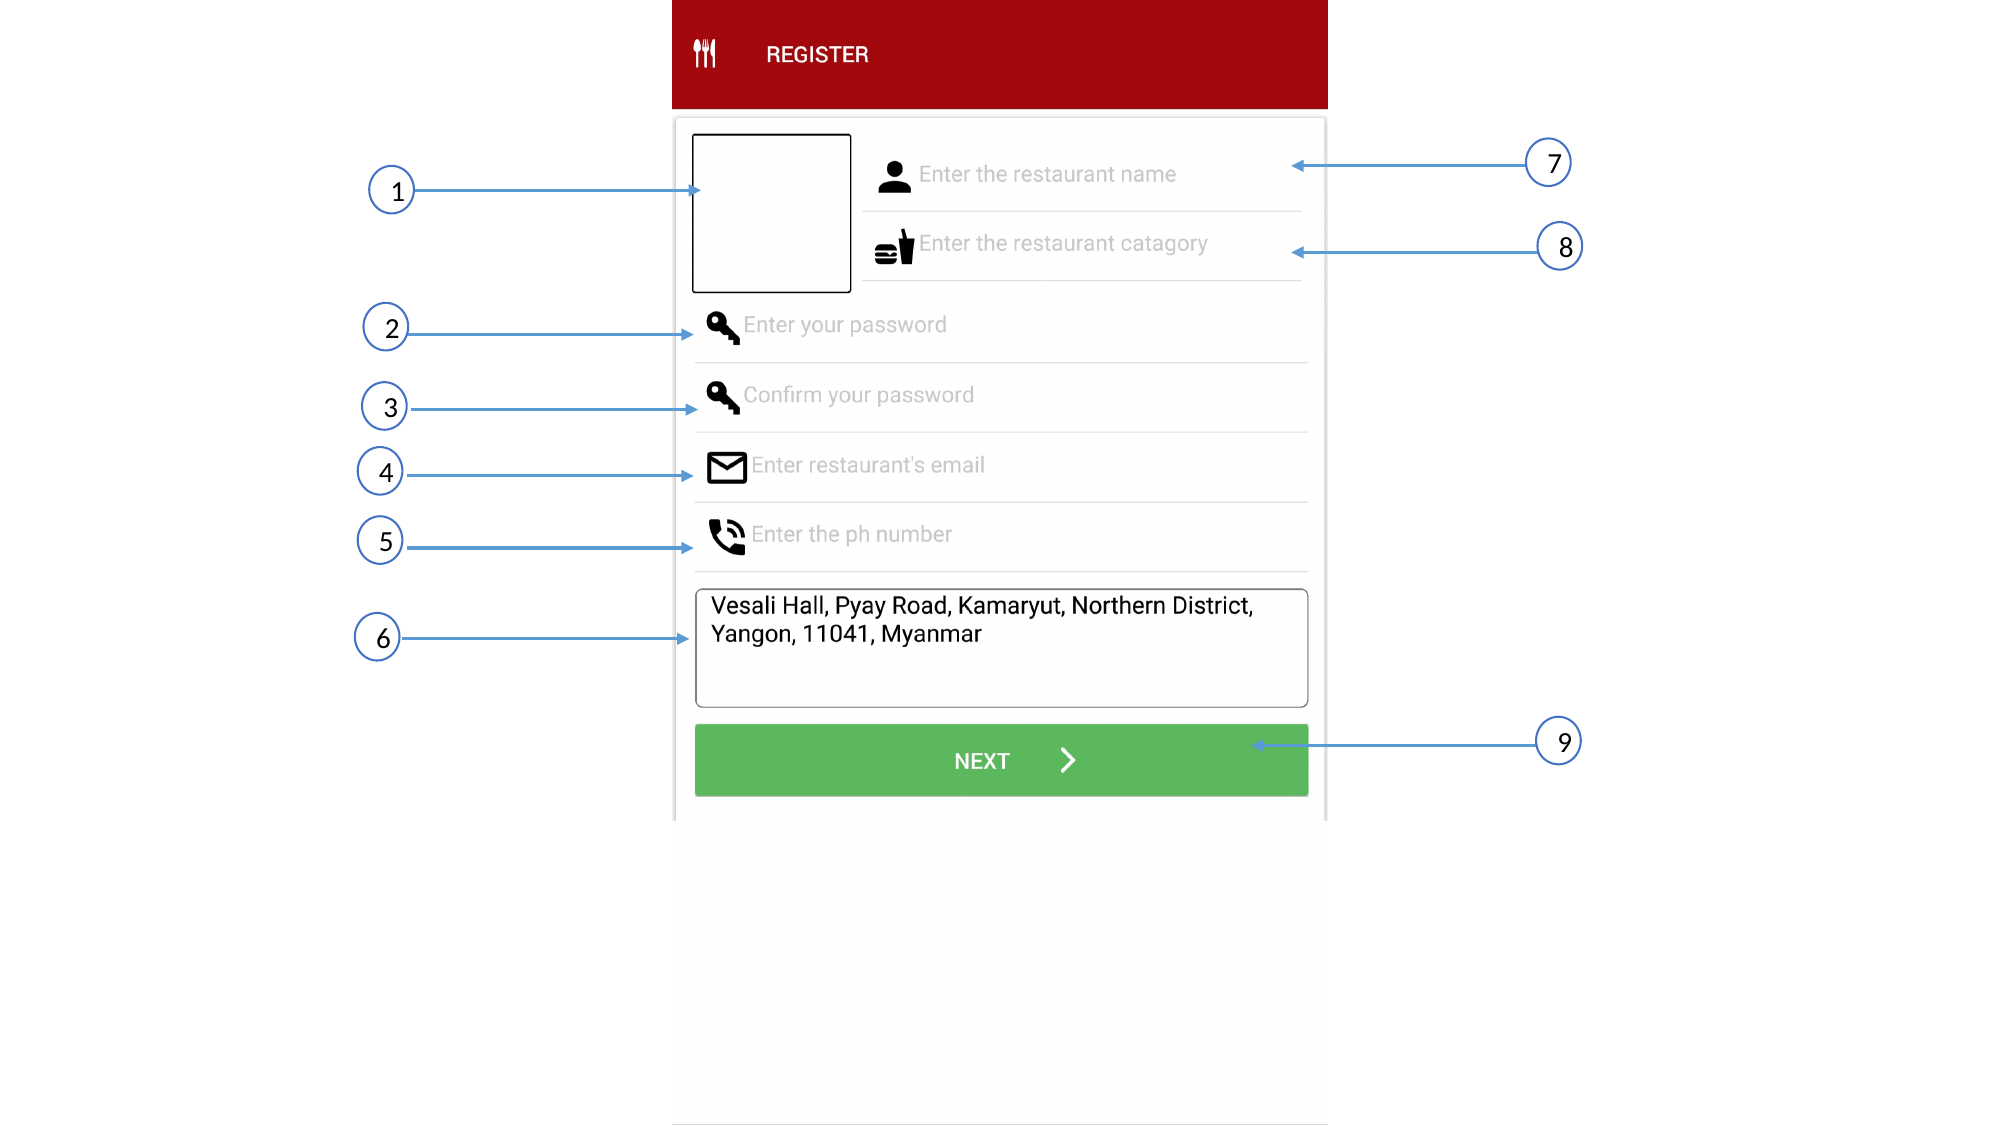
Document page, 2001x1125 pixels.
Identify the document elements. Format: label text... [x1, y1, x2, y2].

text_box 4 [356, 446, 404, 496]
text_box 9 [1535, 715, 1582, 766]
text_box 7 [1524, 137, 1572, 188]
text_box 1 [368, 164, 415, 215]
text_box 3 [360, 381, 408, 431]
text_box 2 [362, 301, 410, 352]
picture [672, 0, 1328, 1125]
text_box 6 [353, 611, 401, 662]
text_box 5 [356, 515, 404, 565]
text_box 8 [1536, 221, 1584, 271]
